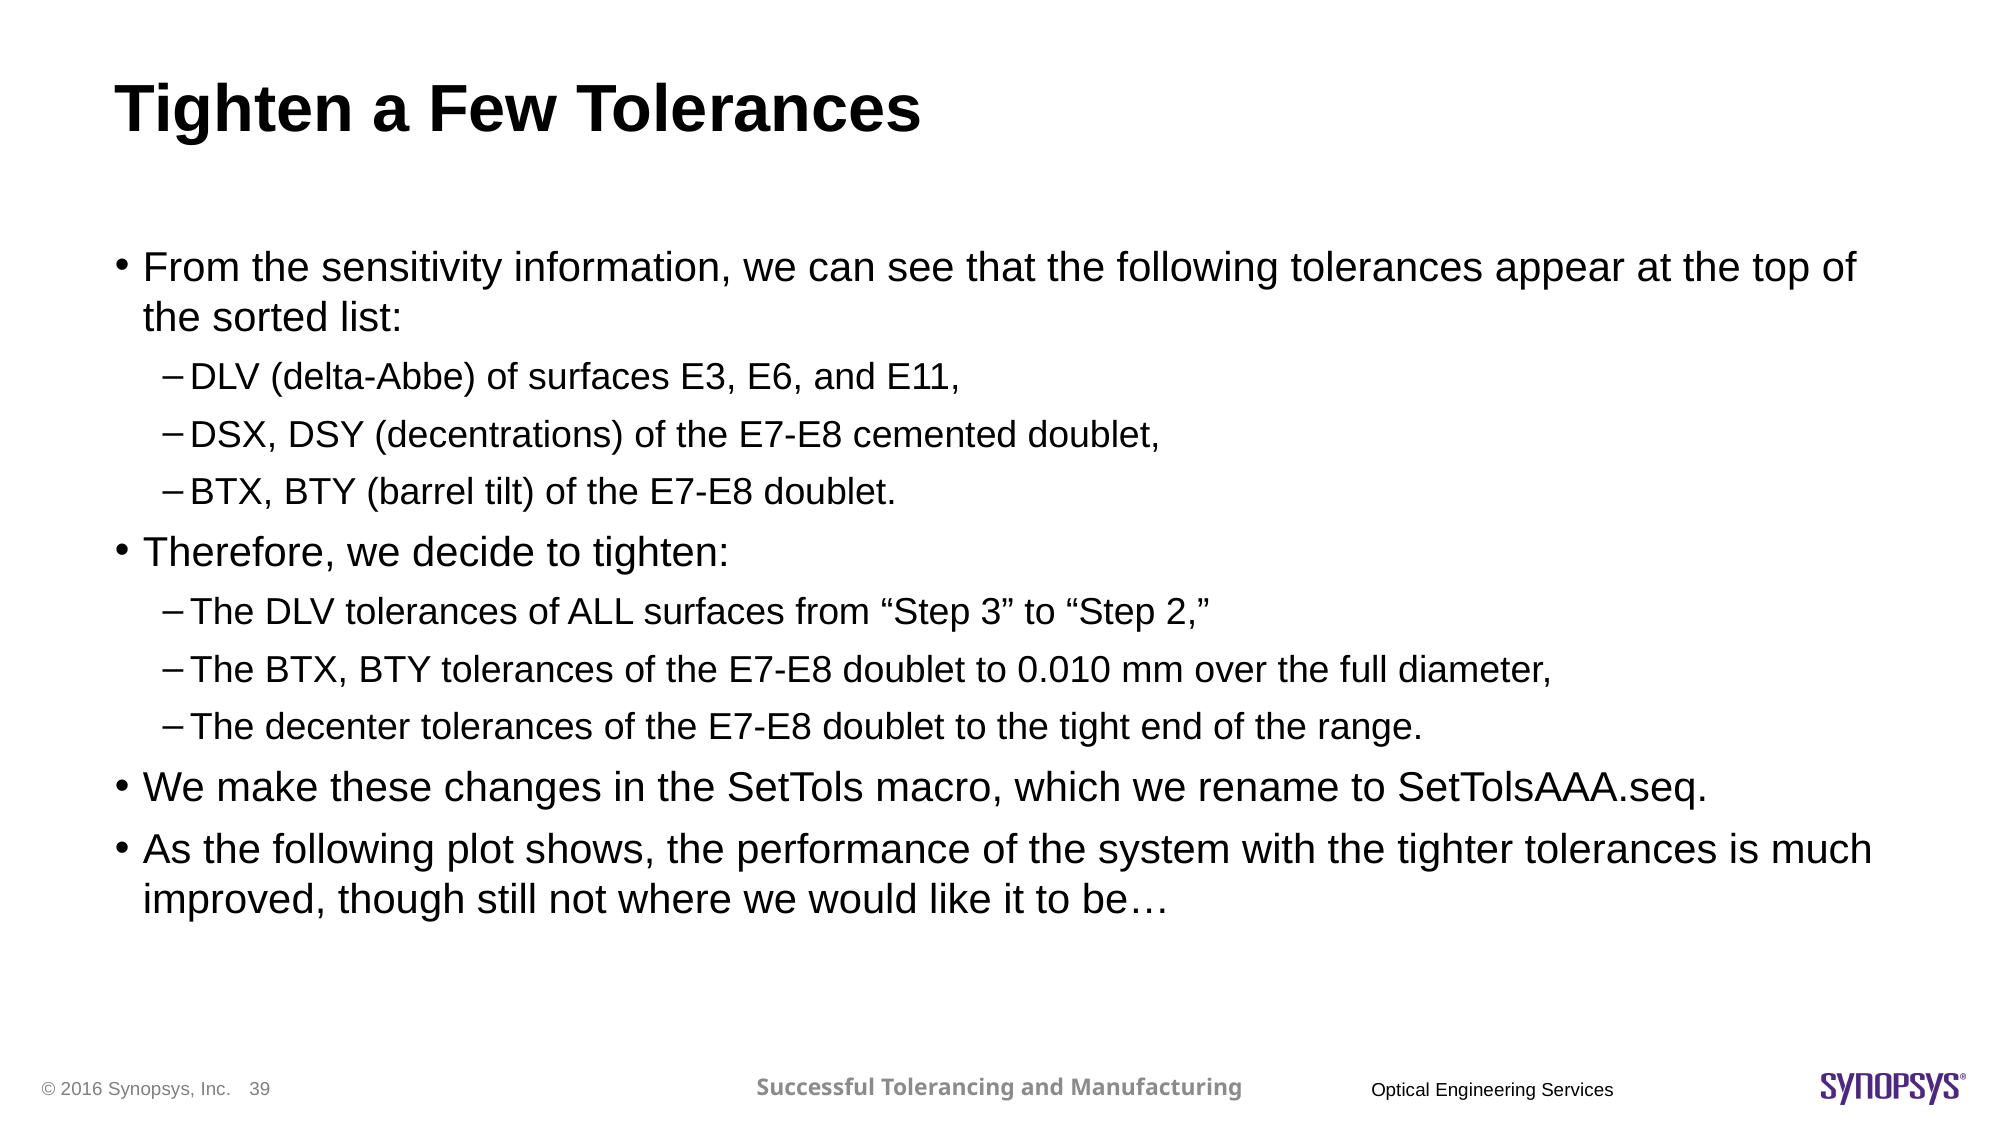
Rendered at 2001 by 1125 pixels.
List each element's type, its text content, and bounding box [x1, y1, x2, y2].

title Tighten a Few Tolerances [99, 11, 2000, 199]
list From the sensitivity information, we can see that the following tolerances appear at the top of the sorted list: DLV (delta-Abbe) of surfaces E3, E6, and E11, DSX, DSY (decentrations) of the E7-E8 cemented doublet, BTX, BTY (barrel tilt) of the E7-E8 doublet. Therefore, we decide to tighten: The DLV tolerances of ALL surfaces from “Step 3” to “Step 2,” The BTX, BTY tolerances of the E7-E8 doublet to 0.010 mm over the full diameter, The decenter tolerances of the E7-E8 doublet to the tight end of the range. We make these changes in the SetTols macro, which we rename to SetTolsAAA.seq. As the following plot shows, the performance of the system with the tighter tolerances is much improved, though still not where we would like it to be… [99, 232, 1900, 1028]
picture [1821, 1073, 1966, 1109]
footer Successful Tolerancing and Manufacturing [673, 1057, 1327, 1118]
